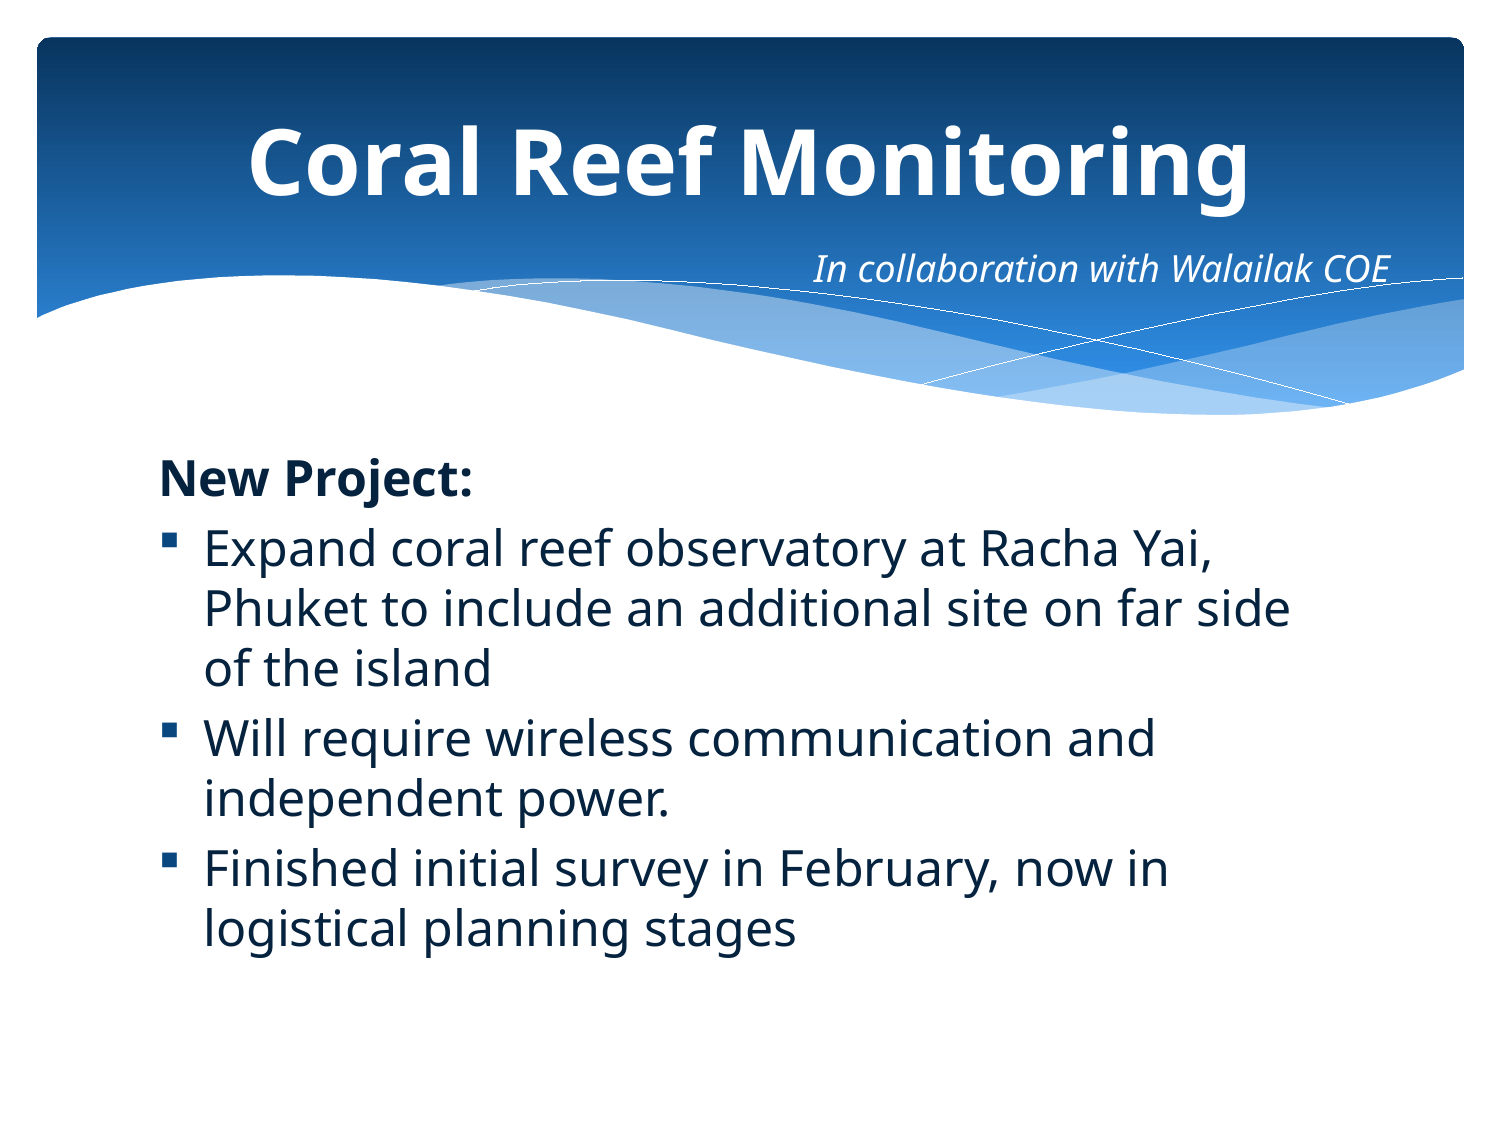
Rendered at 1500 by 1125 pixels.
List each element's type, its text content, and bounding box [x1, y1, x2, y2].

title Coral Reef Monitoring [75, 55, 1425, 261]
text_box In collaboration with Walailak COE [799, 237, 1405, 298]
list New Project: Expand coral reef observatory at Racha Yai, Phuket to include an additional site on far side of the island Will require wireless communication and independent power. Finished initial survey in February, now in logistical planning stages [143, 438, 1359, 1005]
